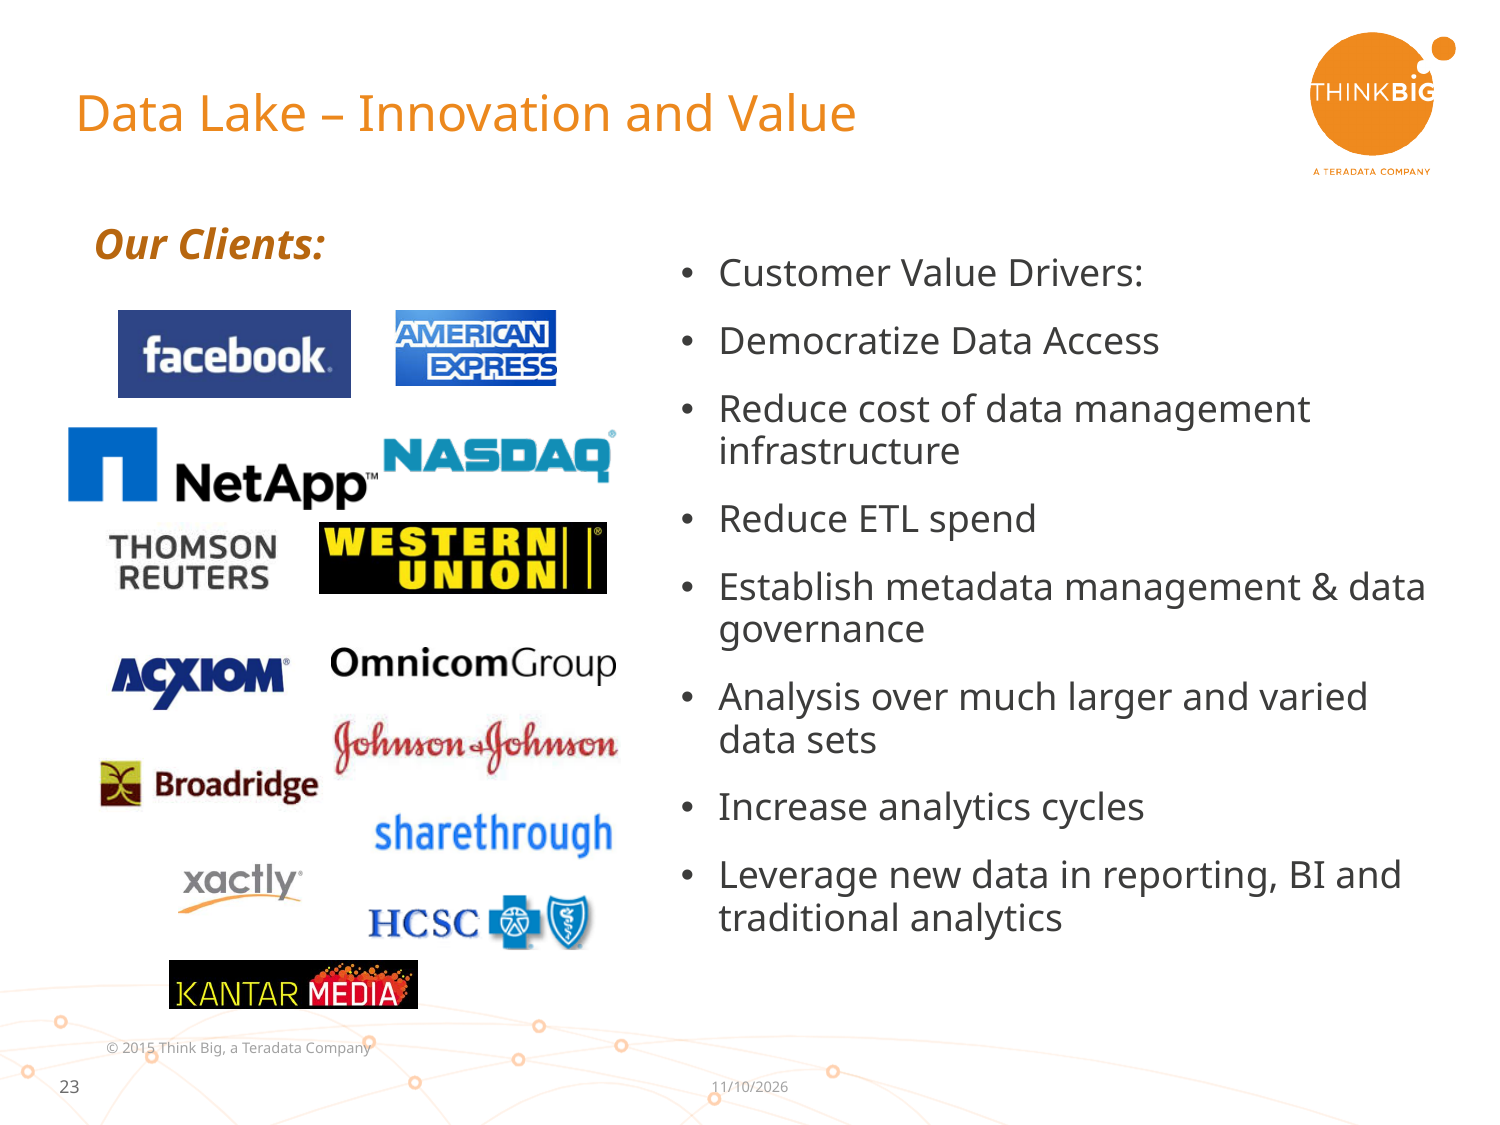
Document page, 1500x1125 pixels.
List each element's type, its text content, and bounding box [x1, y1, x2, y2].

text_box Our Clients: [78, 210, 341, 275]
picture [0, 960, 1500, 1125]
footer © 2015 Think Big, a Teradata Company [106, 1038, 437, 1057]
picture [363, 867, 597, 956]
picture [318, 522, 607, 594]
picture [178, 859, 304, 916]
picture [81, 709, 621, 848]
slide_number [575, 1078, 925, 1098]
picture [331, 647, 616, 686]
picture [93, 522, 292, 598]
picture [106, 647, 297, 713]
picture [1310, 32, 1456, 175]
picture [118, 309, 351, 398]
picture [368, 809, 620, 861]
list Customer Value Drivers: Democratize Data Access Reduce cost of data management infrastructure Reduce ETL spend Establish metadata management & data governance Analysis over much larger and varied data sets Increase analytics cycles Leverage new data in reporting, BI and traditional analytics [680, 252, 1428, 963]
picture [393, 309, 557, 387]
picture [68, 427, 378, 511]
title Data Lake – Innovation and Value [75, 28, 1241, 144]
picture [381, 427, 620, 486]
